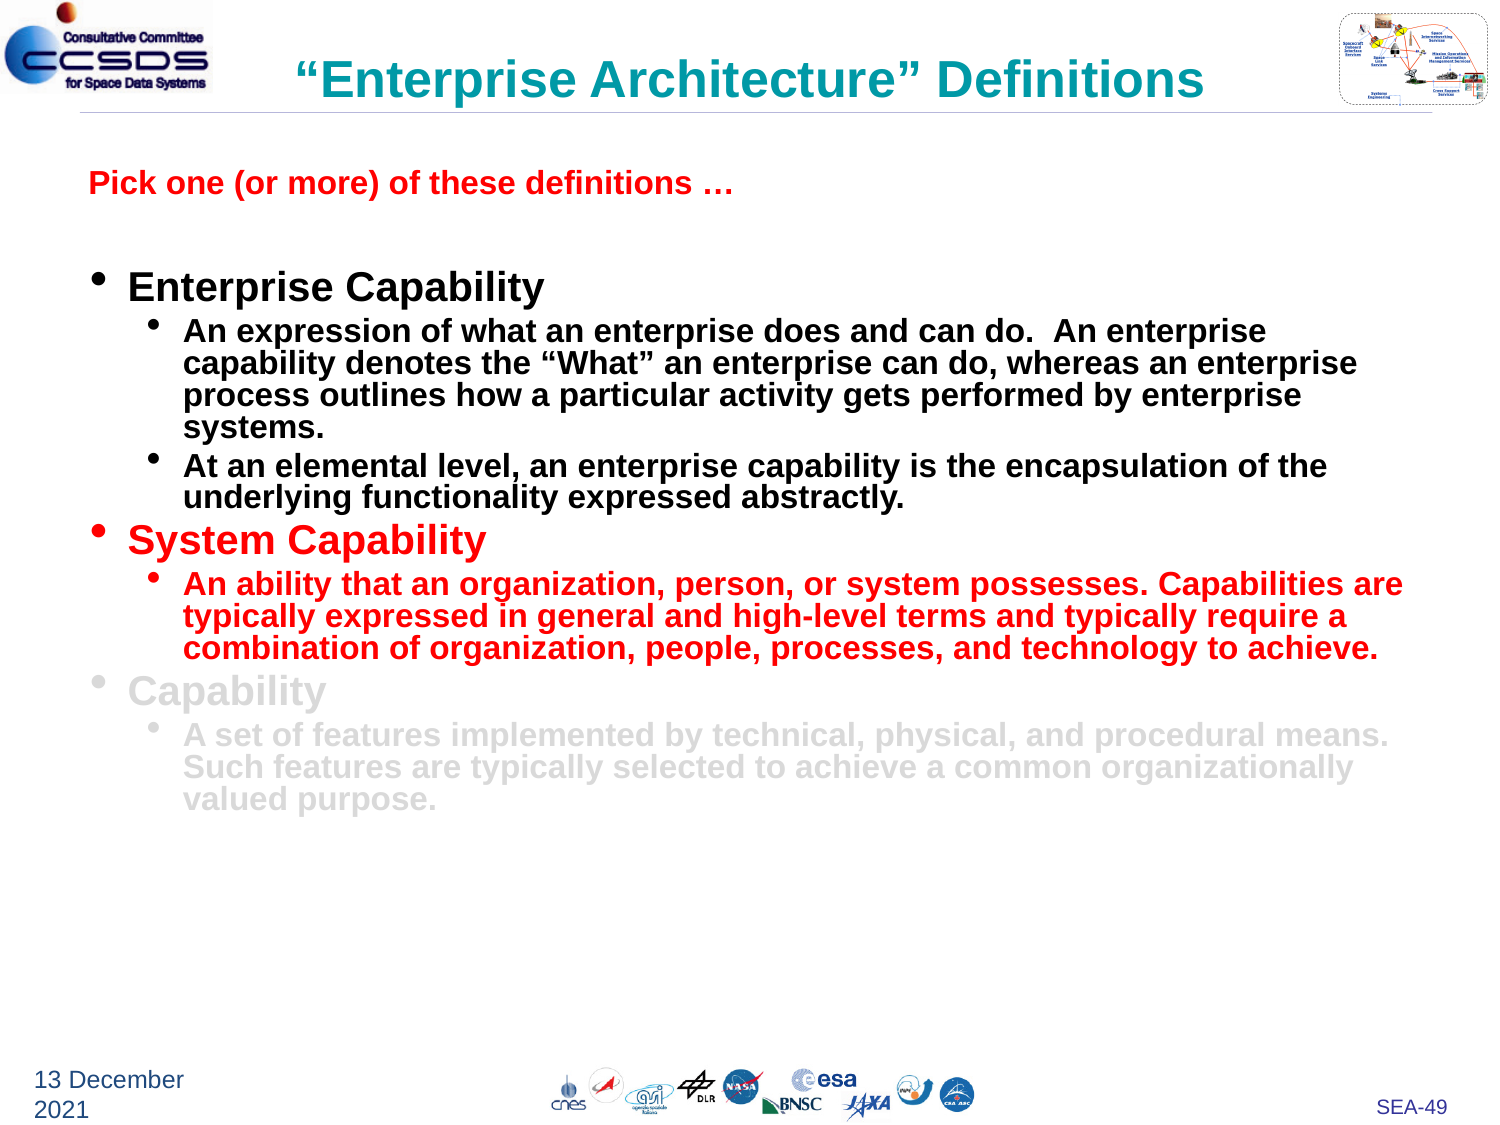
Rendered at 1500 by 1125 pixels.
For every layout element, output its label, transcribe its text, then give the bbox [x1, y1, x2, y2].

picture [0, 0, 213, 94]
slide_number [18, 1071, 238, 1115]
text_box Pick one (or more) of these definitions … [73, 153, 825, 209]
title “Enterprise Architecture” Definitions [75, 45, 1425, 233]
picture [549, 1064, 975, 1125]
list Enterprise Capability An expression of what an enterprise does and can do. An enterprise capability denotes the “What” an enterprise can do, whereas an enterprise process outlines how a particular activity gets performed by enterprise systems. At an elemental level, an enterprise capability is the encapsulation of the underlying functionality expressed abstractly. System Capability An ability that an organization, person, or system possesses. Capabilities are typically expressed in general and high-level terms and typically require a combination of organization, people, processes, and technology to achieve. Capability A set of features implemented by technical, physical, and procedural means. Such features are typically selected to achieve a common organizationally valued purpose. [75, 262, 1425, 1005]
picture [1338, 12, 1488, 106]
